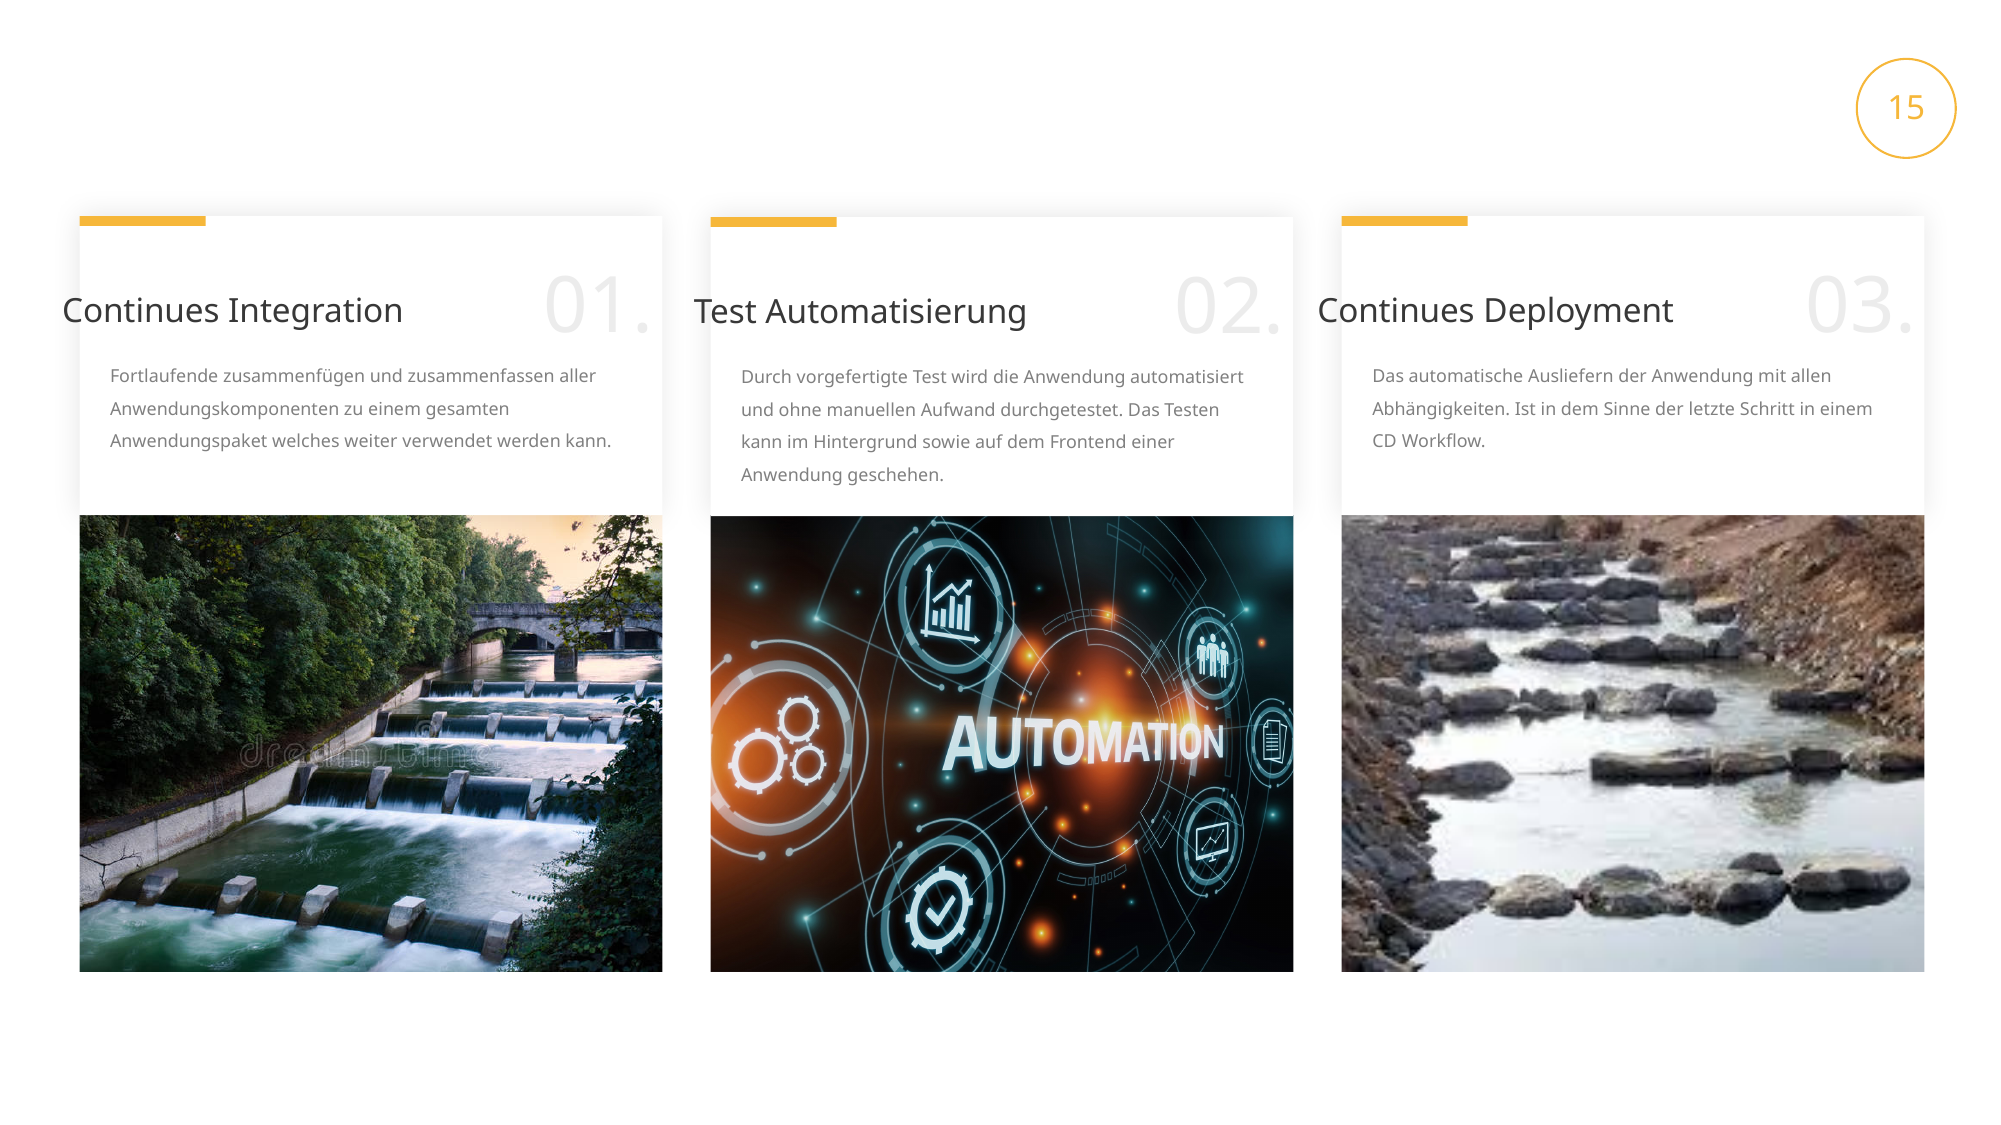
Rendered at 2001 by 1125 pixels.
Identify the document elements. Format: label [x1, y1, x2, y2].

picture [79, 516, 663, 972]
picture [710, 517, 1294, 972]
picture [1341, 516, 1925, 972]
text_box [79, 215, 663, 516]
text_box [710, 216, 1294, 517]
text_box [1341, 215, 1925, 516]
text_box [1856, 58, 1956, 158]
